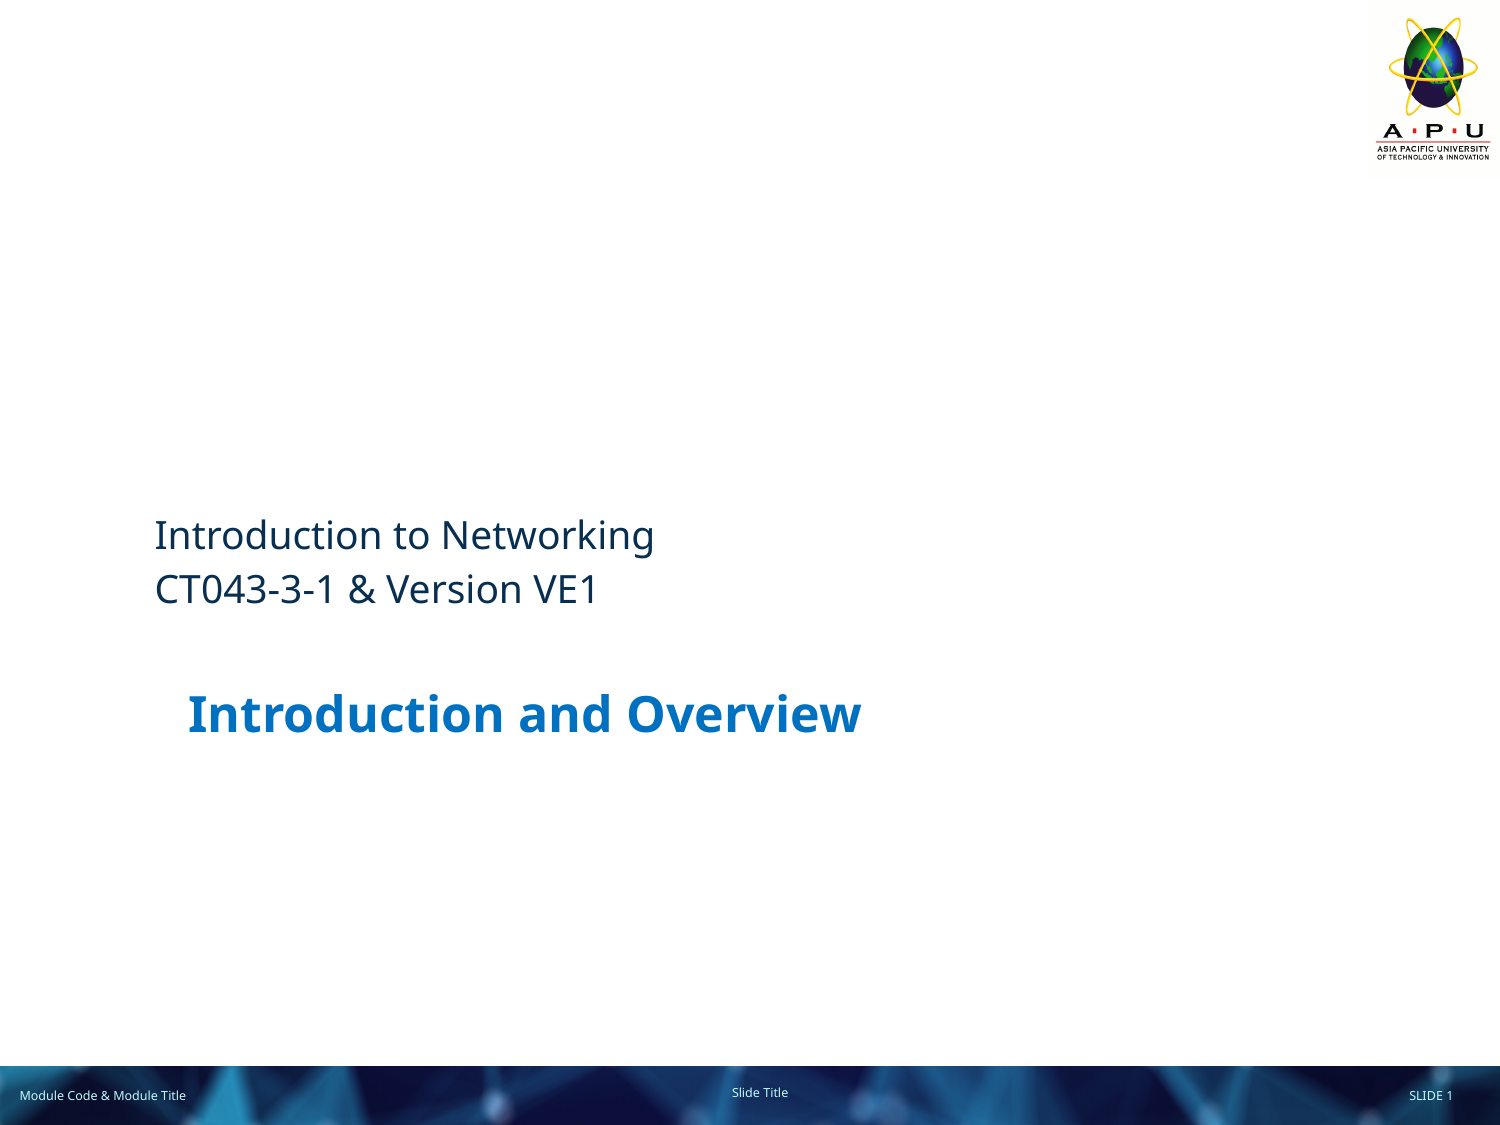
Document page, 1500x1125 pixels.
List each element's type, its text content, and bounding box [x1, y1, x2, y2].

list Introduction to Networking CT043-3-1 & Version VE1 [139, 502, 1460, 591]
text_box Introduction and Overview [176, 669, 1419, 757]
picture [1367, 0, 1500, 178]
picture [0, 1066, 1500, 1125]
